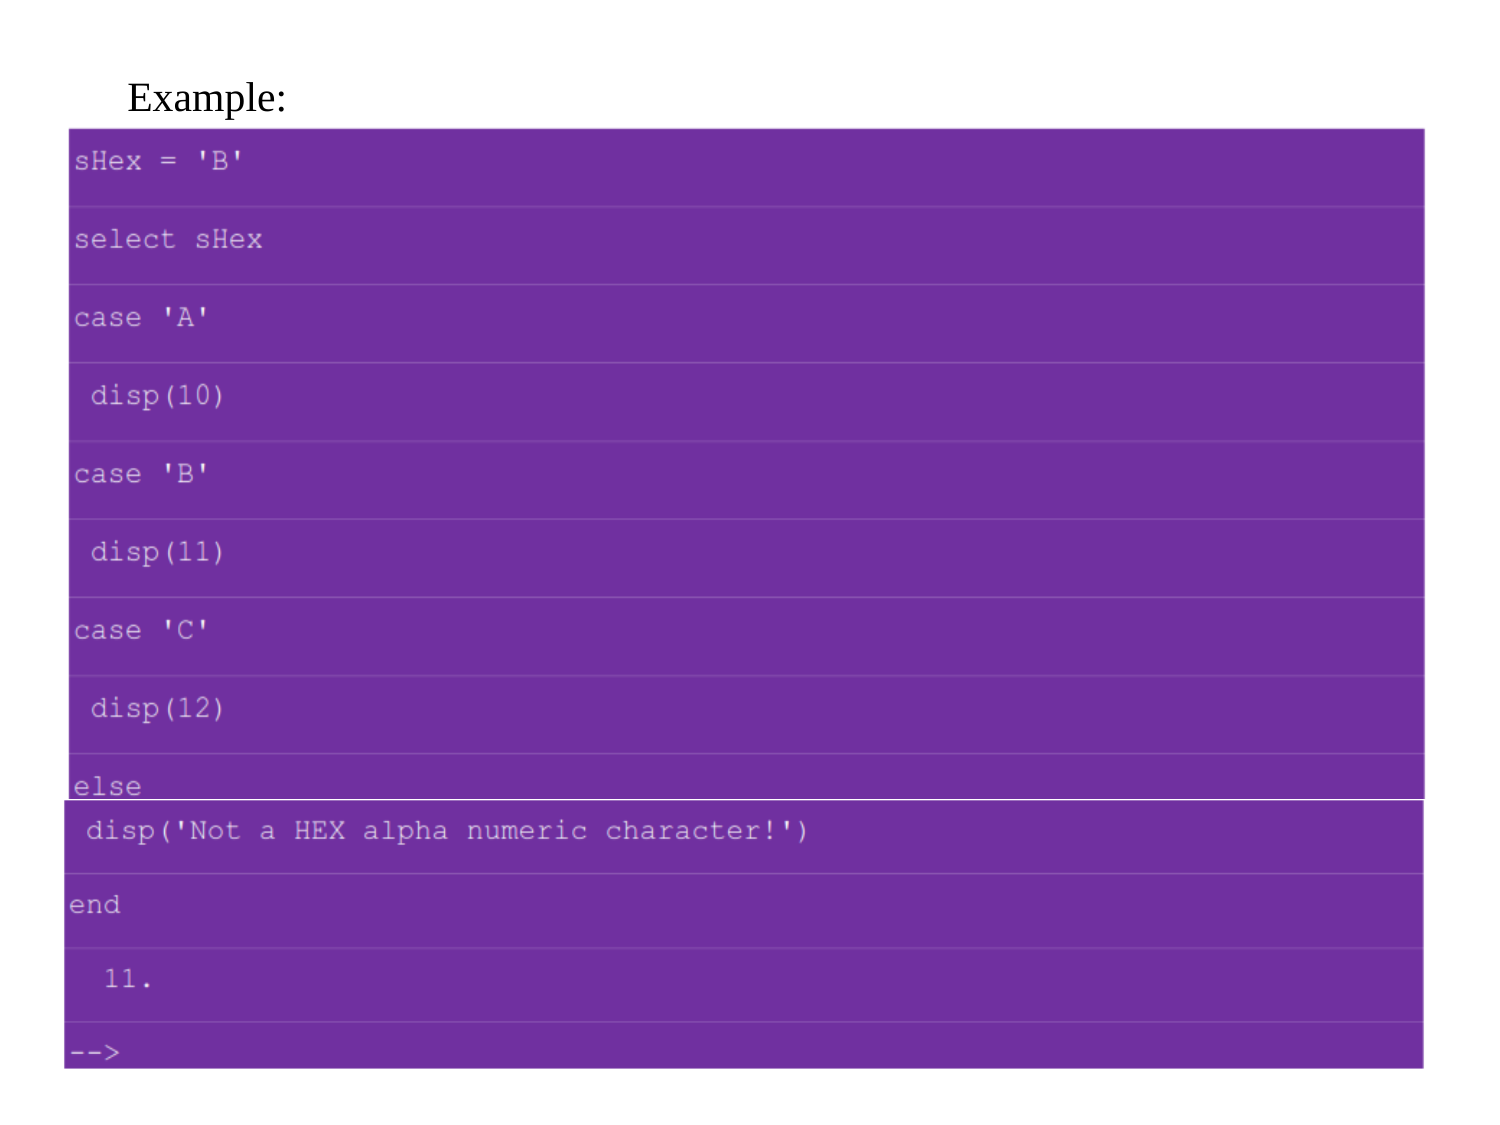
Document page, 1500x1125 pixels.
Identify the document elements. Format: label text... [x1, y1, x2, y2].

picture [0, 112, 1500, 1101]
text_box Example: [112, 62, 350, 110]
